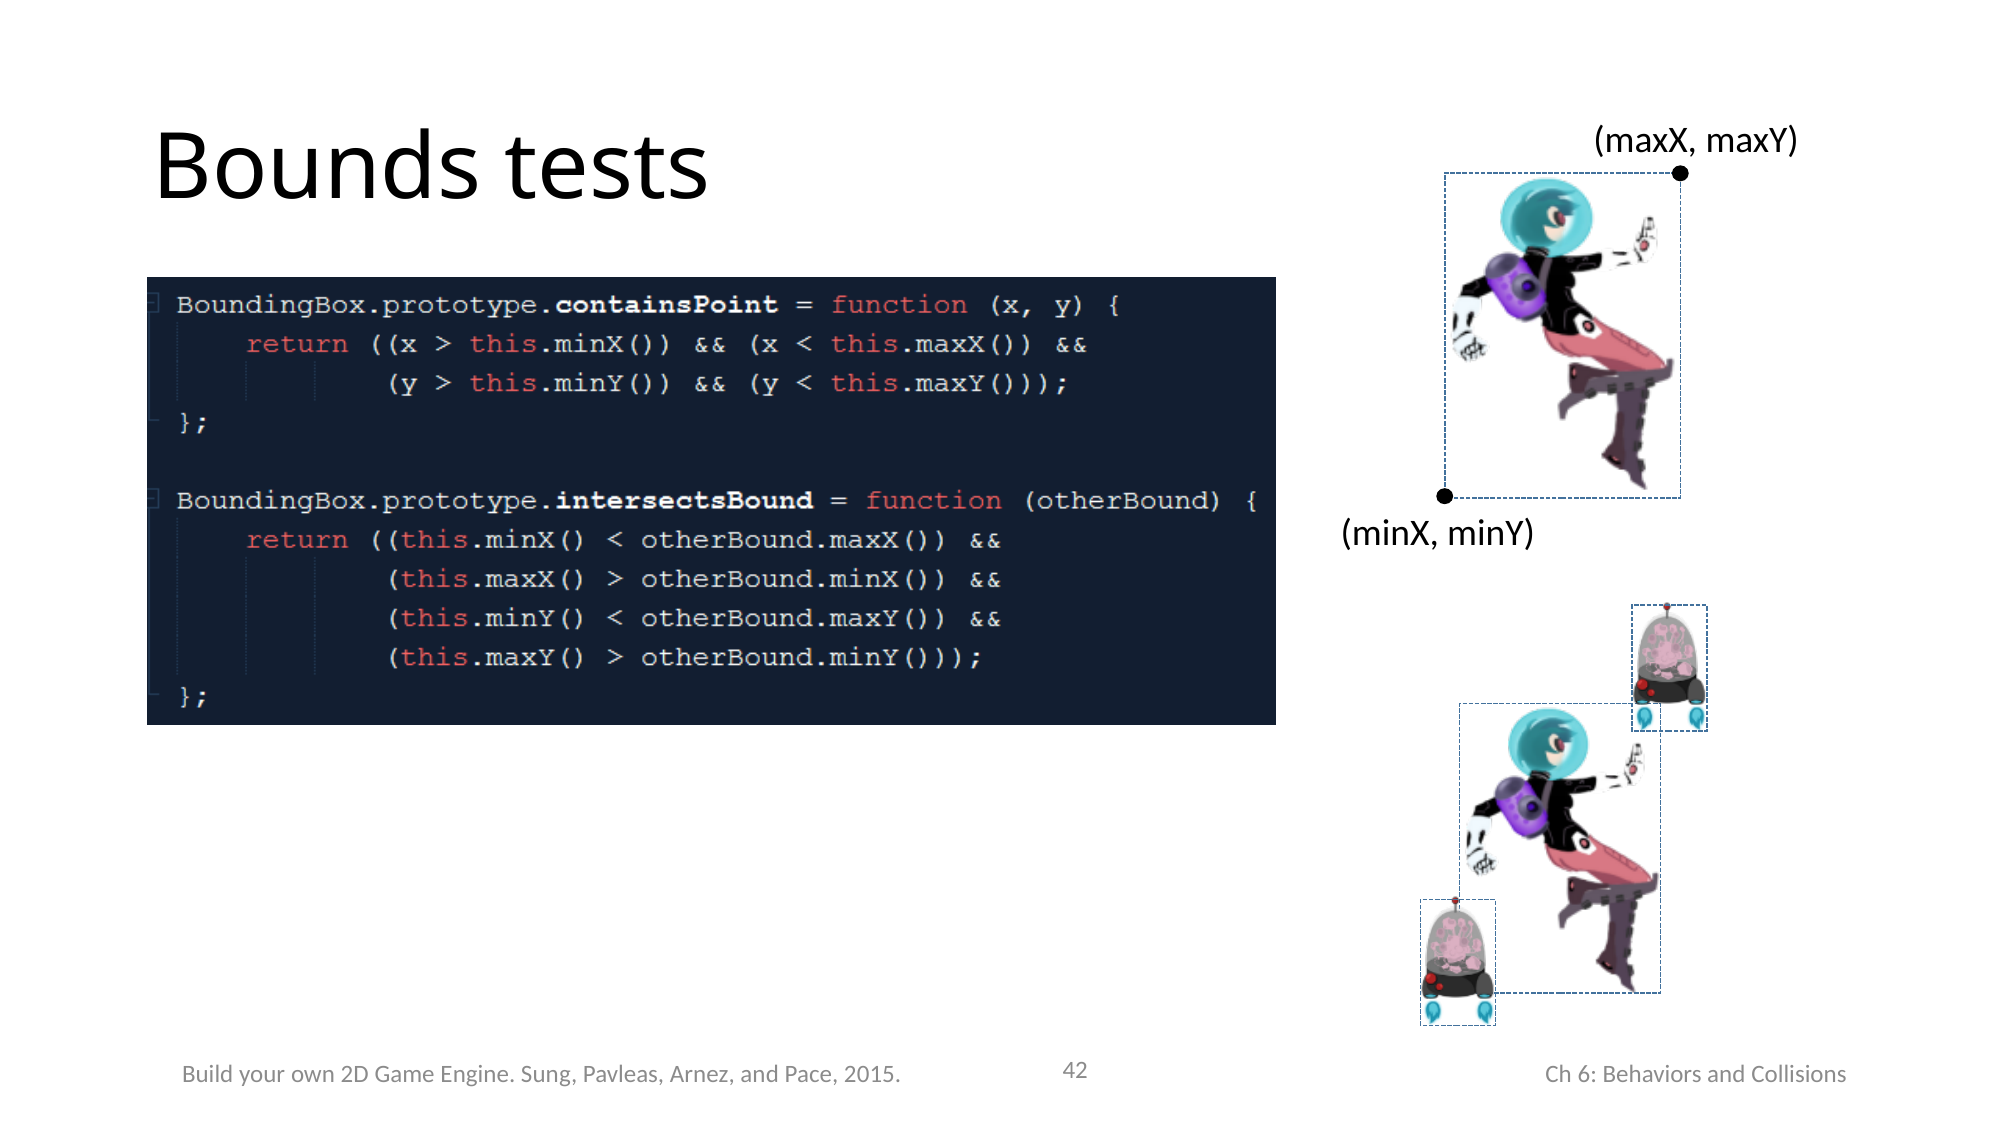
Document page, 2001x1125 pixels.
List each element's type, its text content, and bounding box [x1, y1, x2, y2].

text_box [1419, 892, 1500, 1028]
text_box (maxX, maxY) [1578, 107, 1832, 168]
title Bounds tests [137, 59, 1863, 278]
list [147, 277, 1276, 725]
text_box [1631, 598, 1712, 734]
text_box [1439, 168, 1705, 501]
text_box (minX, minY) [1325, 500, 1579, 561]
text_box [1459, 703, 1686, 1001]
